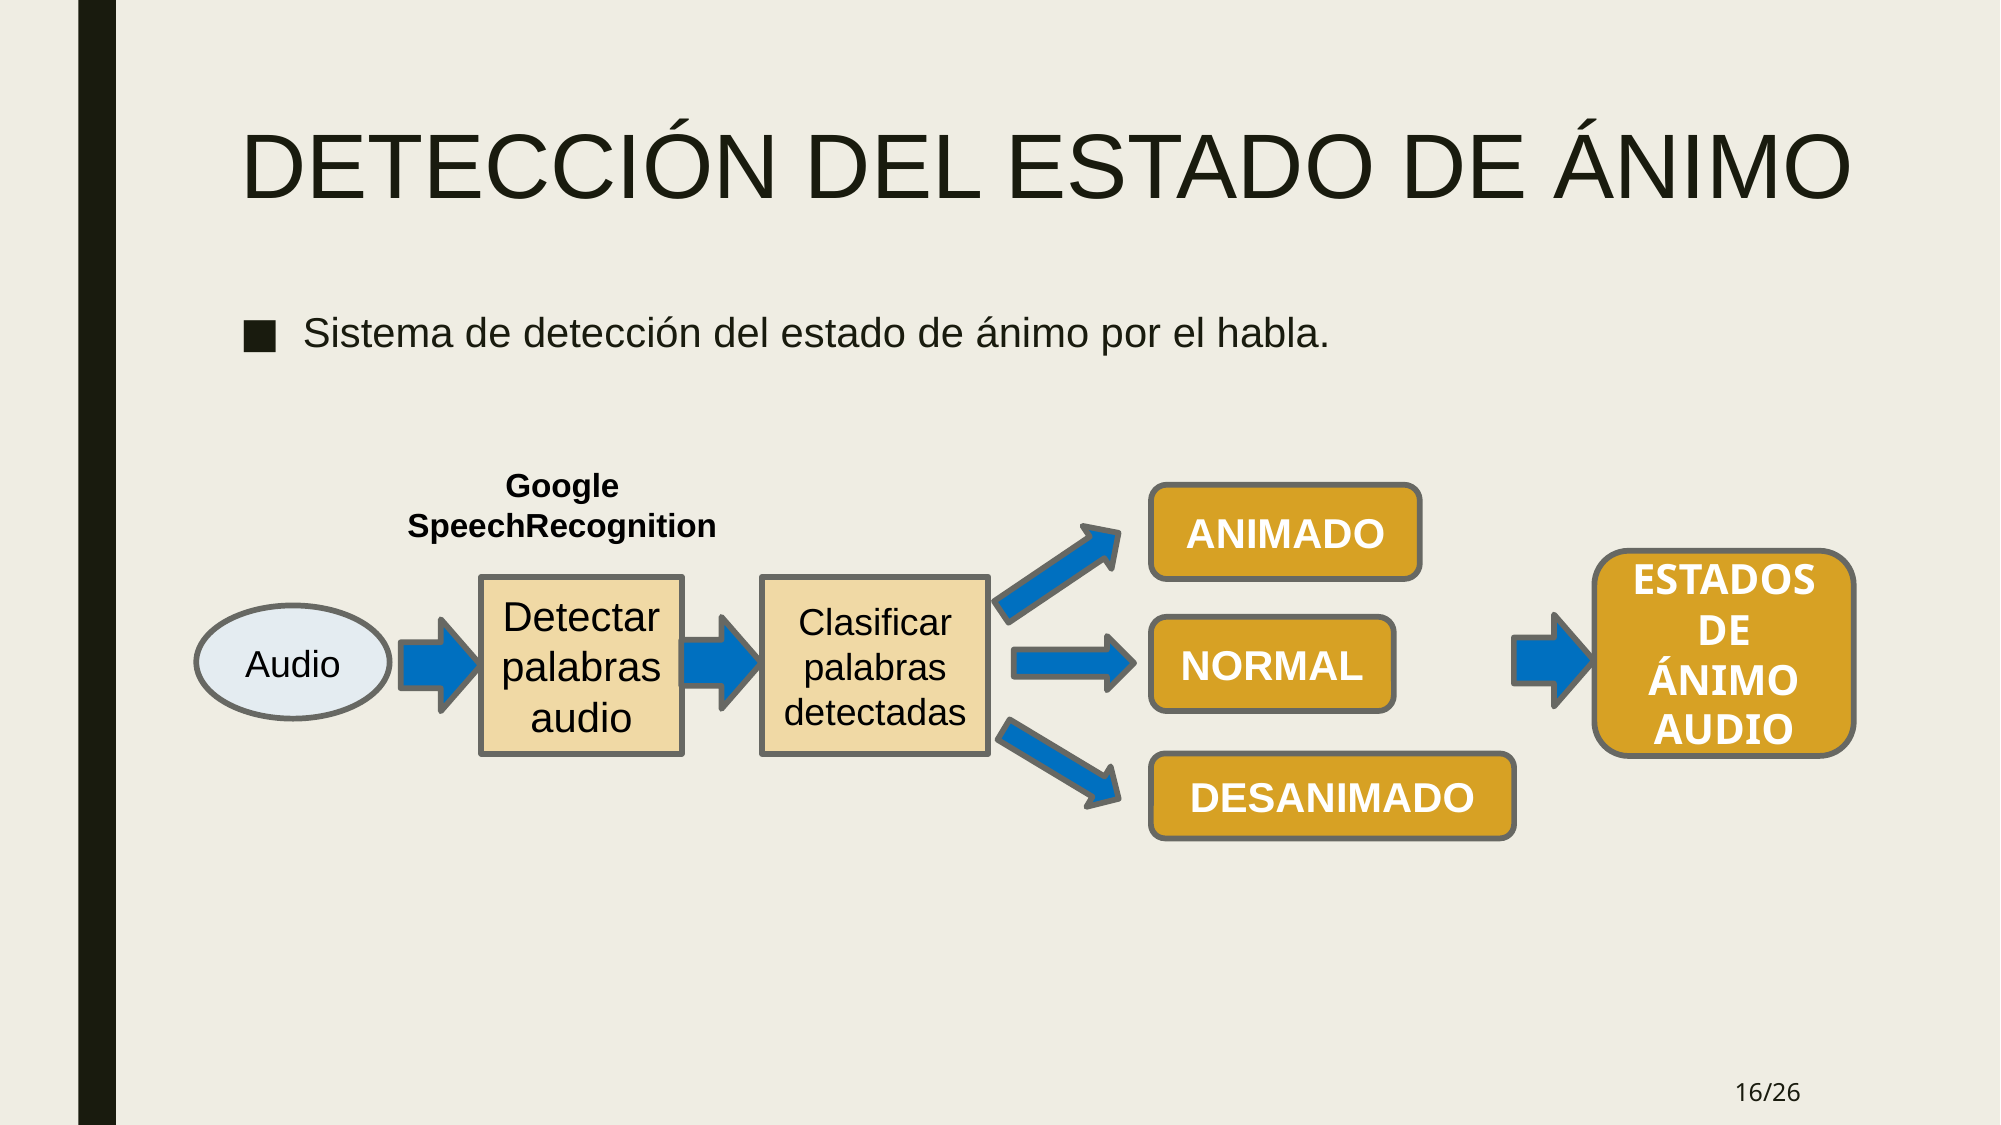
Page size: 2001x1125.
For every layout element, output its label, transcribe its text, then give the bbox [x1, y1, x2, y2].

text_box [1010, 633, 1137, 693]
text_box Audio [193, 602, 393, 722]
text_box Detectar palabras audio [478, 574, 685, 757]
title DETECCIÓN DEL ESTADO DE ÁNIMO [225, 112, 1921, 301]
list Sistema de detección del estado de ánimo por el habla. [225, 301, 1921, 430]
text_box ESTADOS DE ÁNIMO AUDIO [1591, 547, 1857, 759]
slide_number 16/26 [1553, 1058, 1816, 1125]
text_box [1511, 611, 1591, 710]
text_box ANIMADO [1148, 481, 1423, 582]
text_box DESANIMADO [1148, 750, 1517, 842]
text_box [678, 614, 759, 712]
text_box [397, 616, 478, 714]
text_box [991, 523, 1122, 626]
text_box [994, 716, 1122, 810]
text_box Google SpeechRecognition [340, 456, 784, 552]
text_box Clasificar palabras detectadas [759, 574, 991, 757]
text_box NORMAL [1148, 613, 1397, 714]
